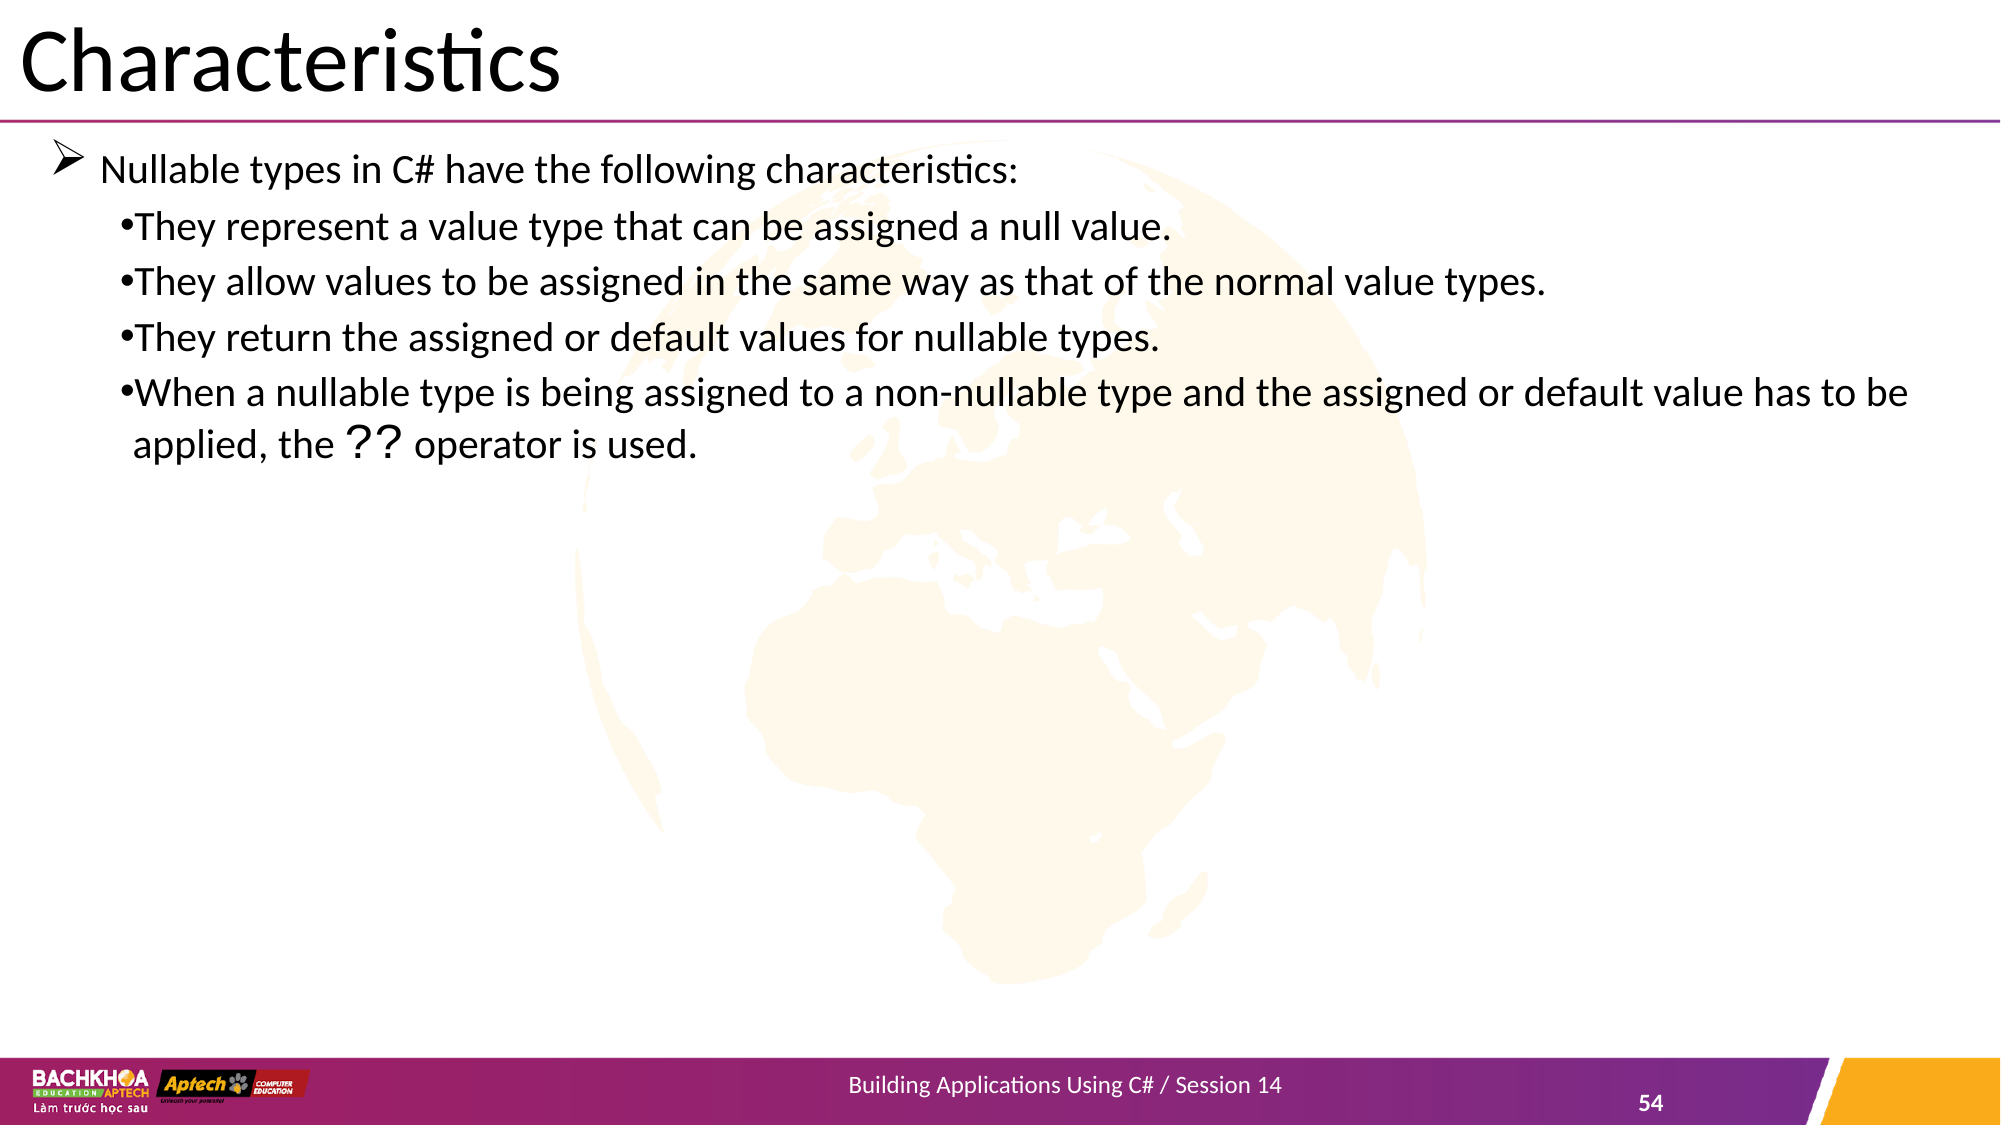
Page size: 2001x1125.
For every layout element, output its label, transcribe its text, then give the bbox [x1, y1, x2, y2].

footer Building Applications Using C# / Session 14 [324, 1060, 1813, 1120]
title Characteristics [5, 0, 1738, 125]
list Nullable types in C# have the following characteristics: They represent a value type that can be assigned a null value. They allow values to be assigned in the same way as that of the normal value types. They return the assigned or default values for nullable types. When a nullable type is being assigned to a non-nullable type and the assigned or default value has to be applied, the ?? operator is used. [5, 125, 1993, 1014]
picture [0, 0, 2001, 1125]
